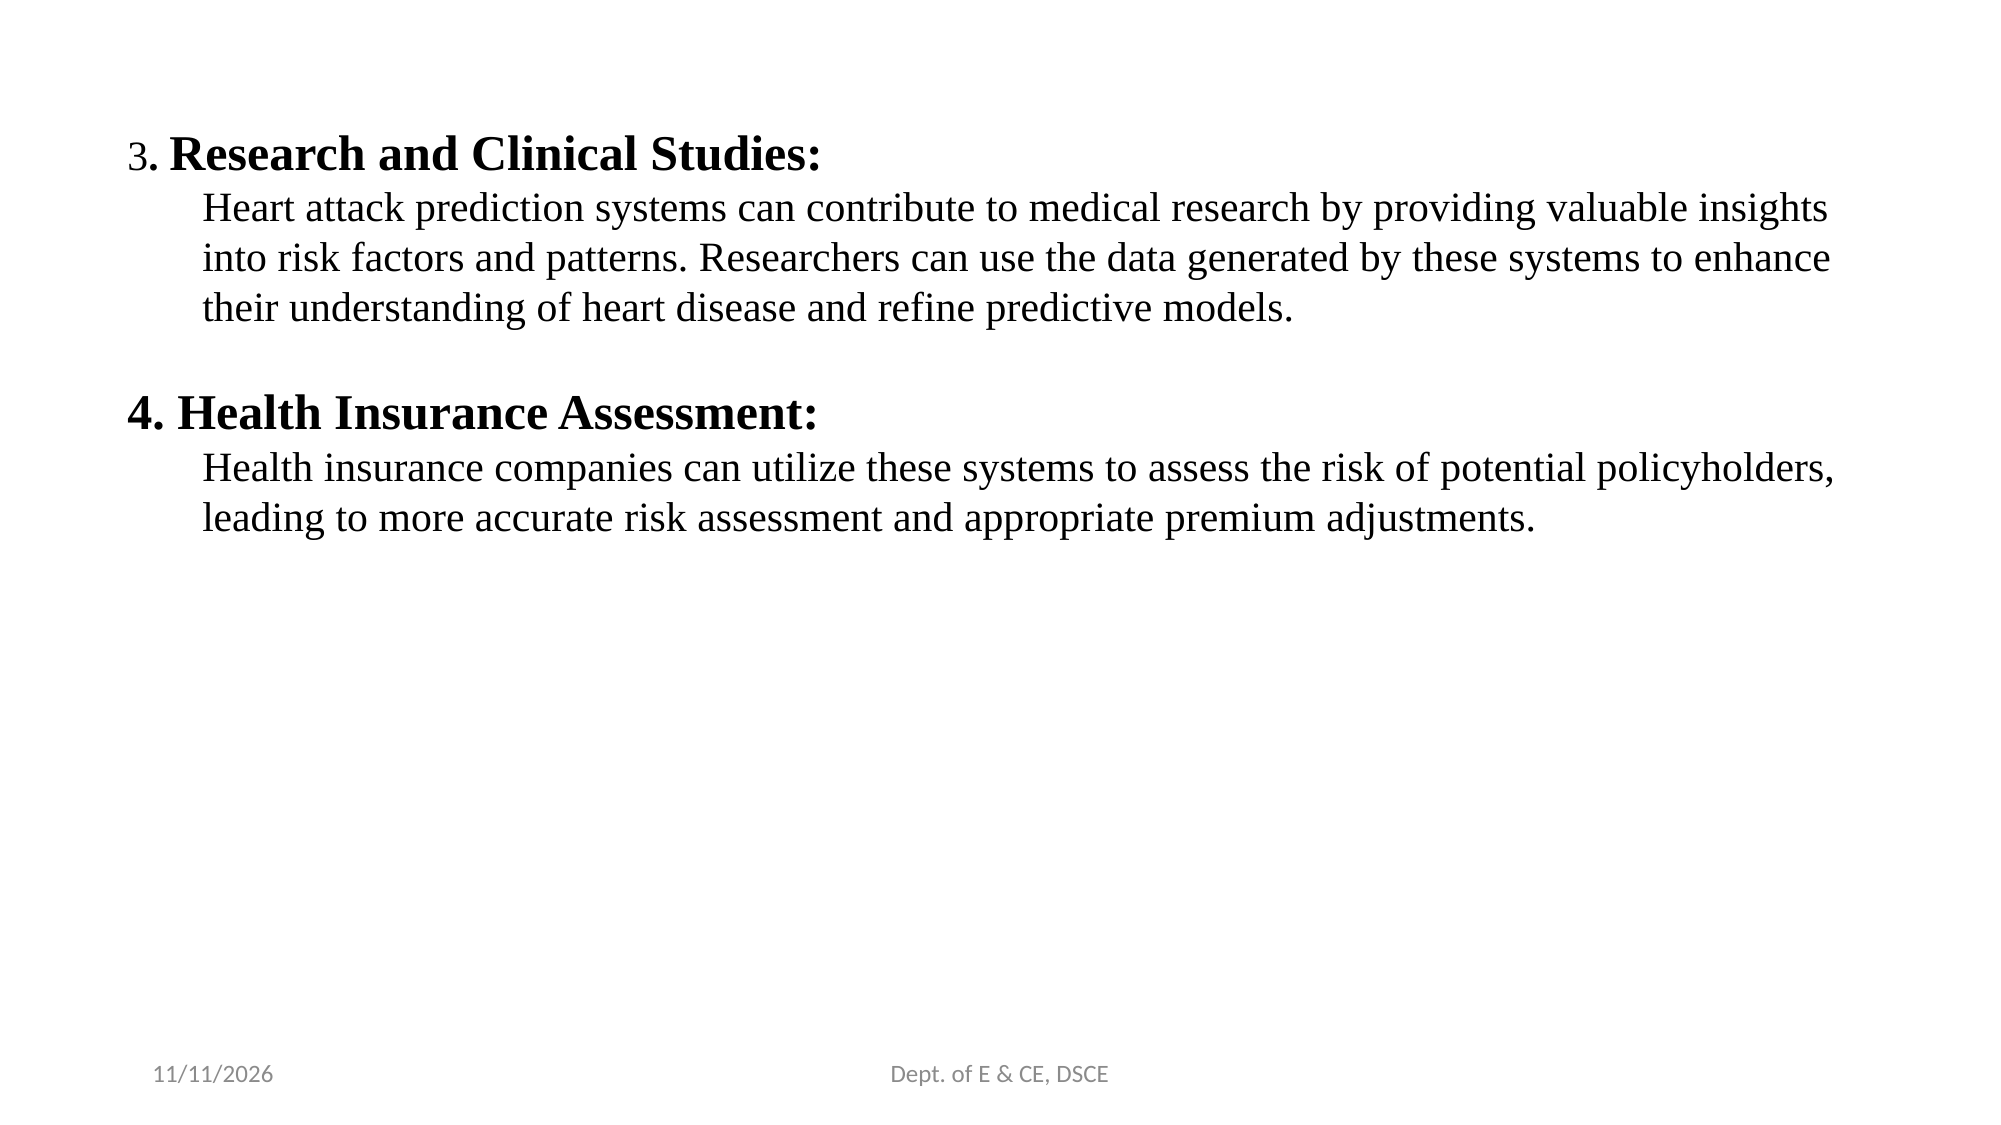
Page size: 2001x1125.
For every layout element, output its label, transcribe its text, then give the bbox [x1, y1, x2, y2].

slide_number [137, 1042, 588, 1103]
footer Dept. of E & CE, DSCE [662, 1042, 1338, 1103]
text_box 3. Research and Clinical Studies: Heart attack prediction systems can contribute to medical research by providing valuable insights into risk factors and patterns. Researchers can use the data generated by these systems to enhance their understanding of heart disease and refine predictive models. 4. Health Insurance Assessment: Health insurance companies can utilize these systems to assess the risk of potential policyholders, leading to more accurate risk assessment and appropriate premium adjustments. [112, 112, 1888, 598]
